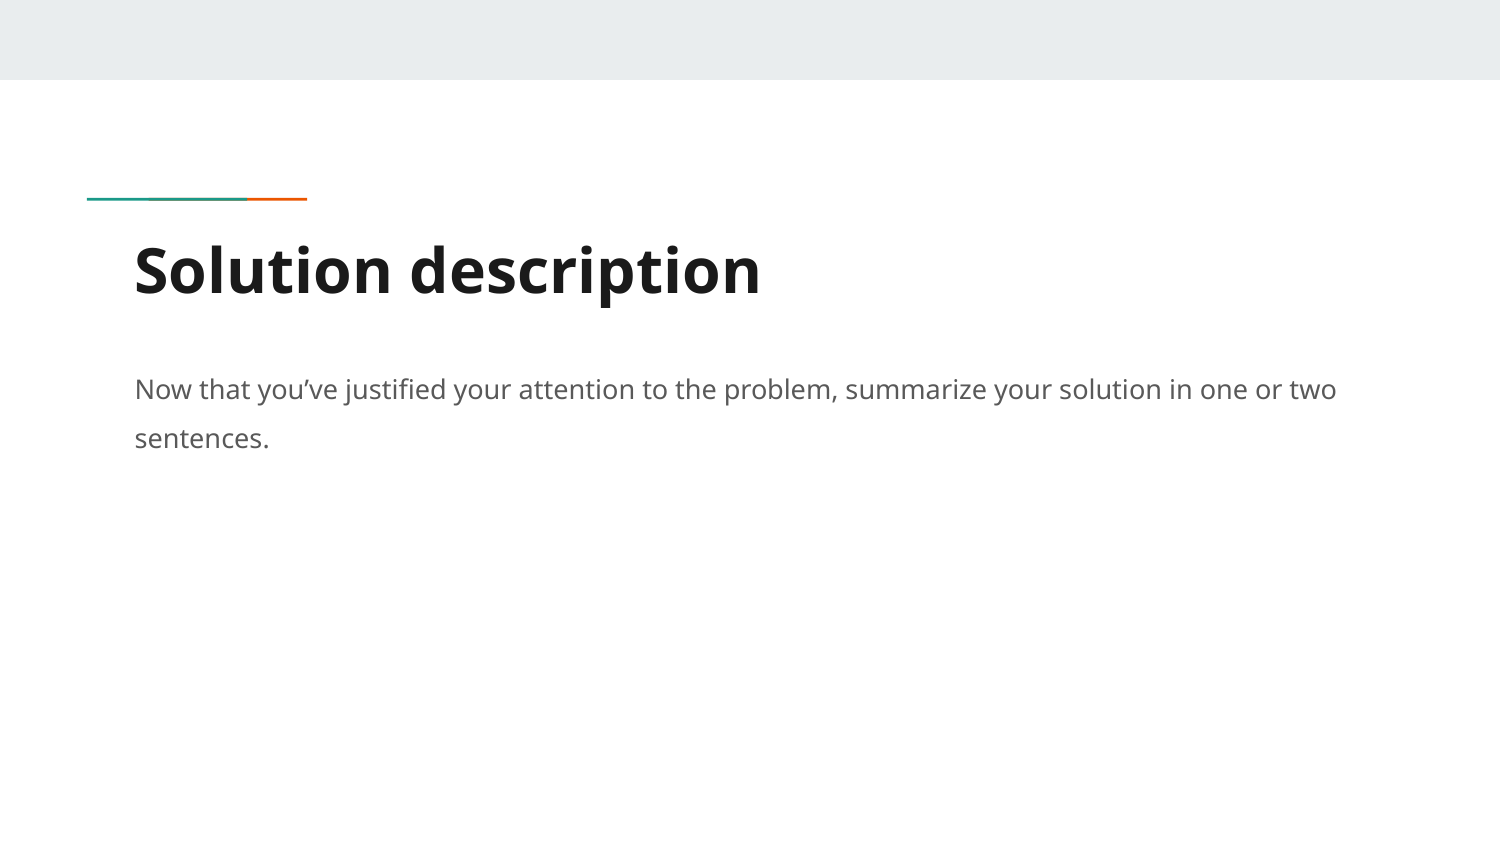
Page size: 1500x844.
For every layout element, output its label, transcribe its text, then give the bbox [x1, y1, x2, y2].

list Now that you’ve justified your attention to the problem, summarize your solution in one or two sentences. [119, 341, 1381, 712]
title Solution description [119, 216, 1381, 305]
